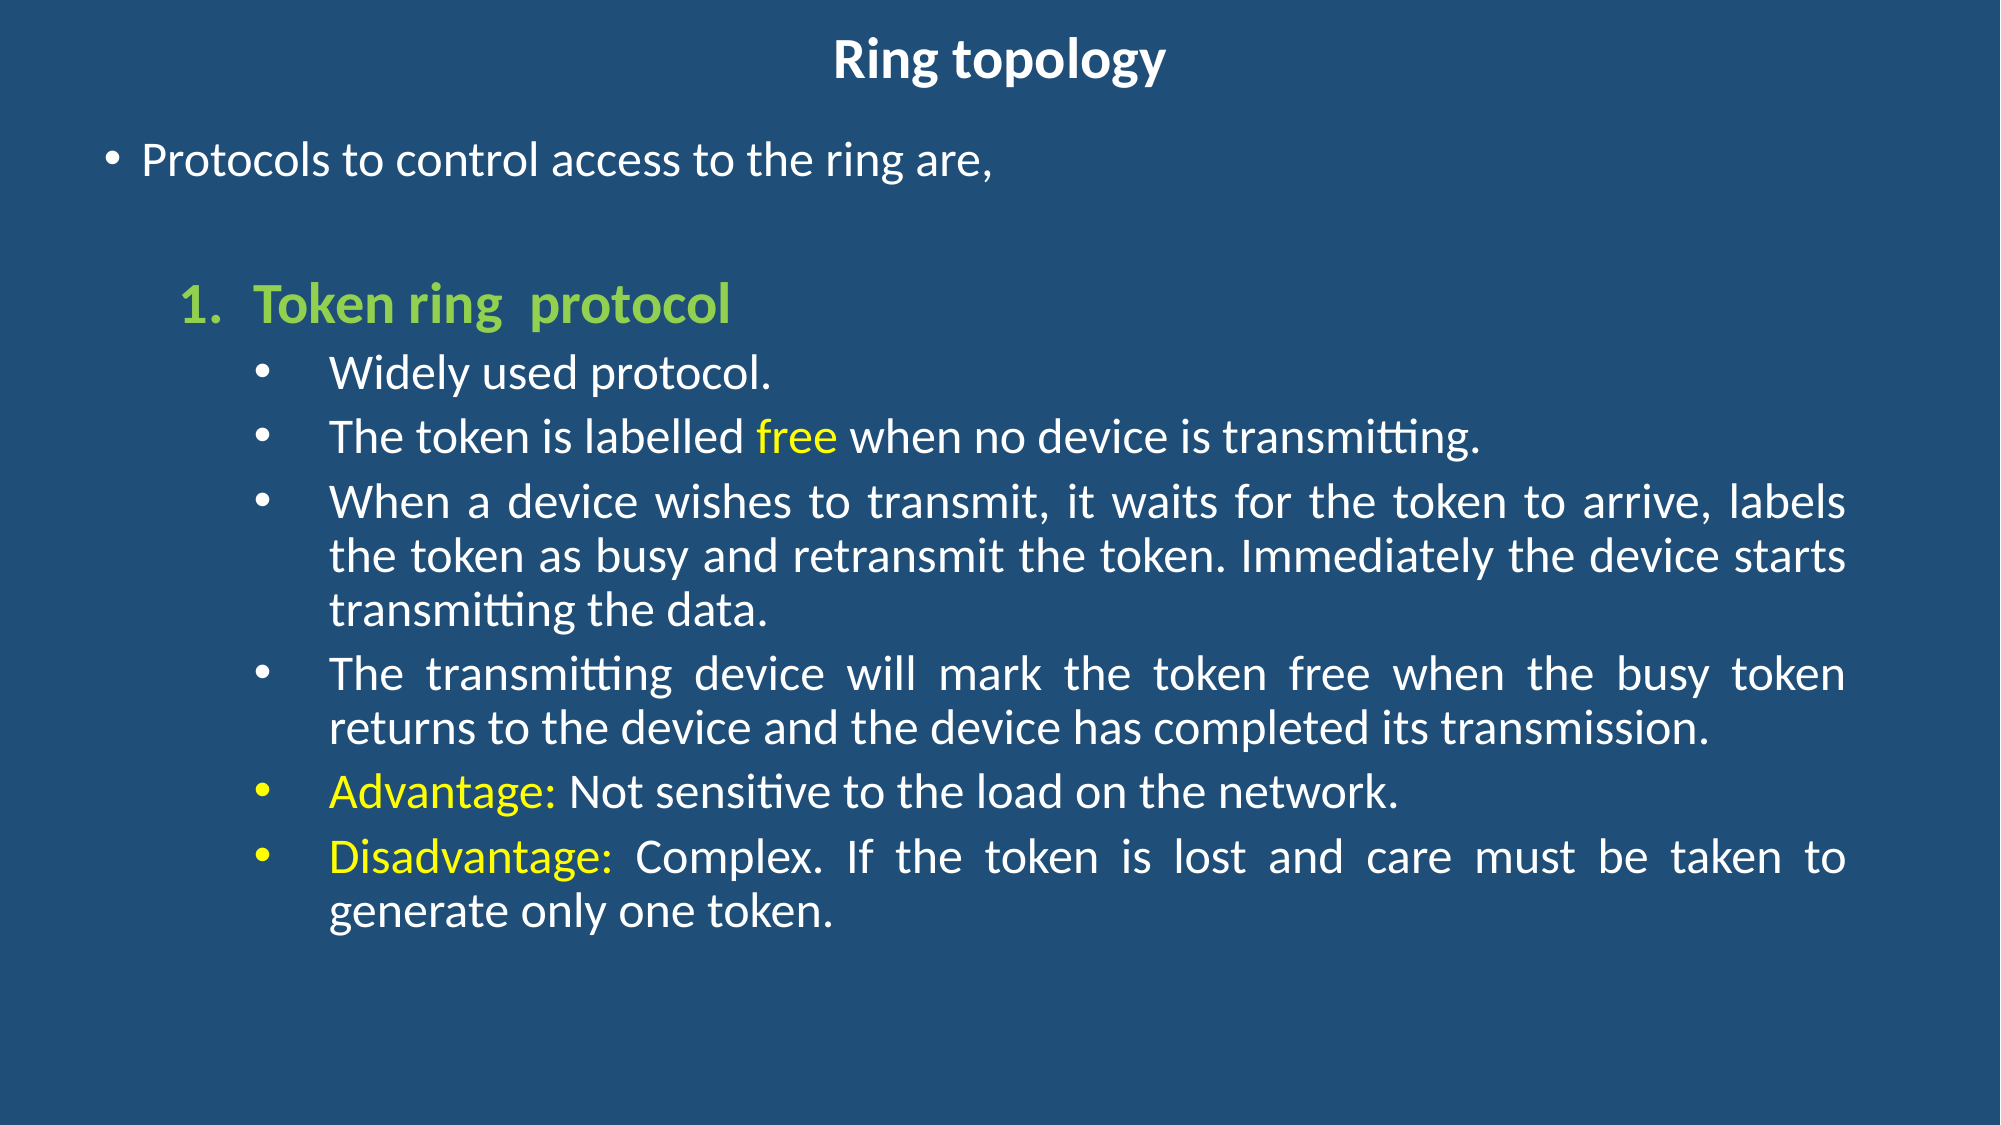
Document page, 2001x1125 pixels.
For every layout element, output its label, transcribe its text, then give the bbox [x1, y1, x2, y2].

list Protocols to control access to the ring are, Token ring protocol Widely used protocol. The token is labelled free when no device is transmitting. When a device wishes to transmit, it waits for the token to arrive, labels the token as busy and retransmit the token. Immediately the device starts transmitting the data. The transmitting device will mark the token free when the busy token returns to the device and the device has completed its transmission. Advantage: Not sensitive to the load on the network. Disadvantage: Complex. If the token is lost and care must be taken to generate only one token. [88, 126, 1863, 1002]
title Ring topology [137, 26, 1863, 93]
